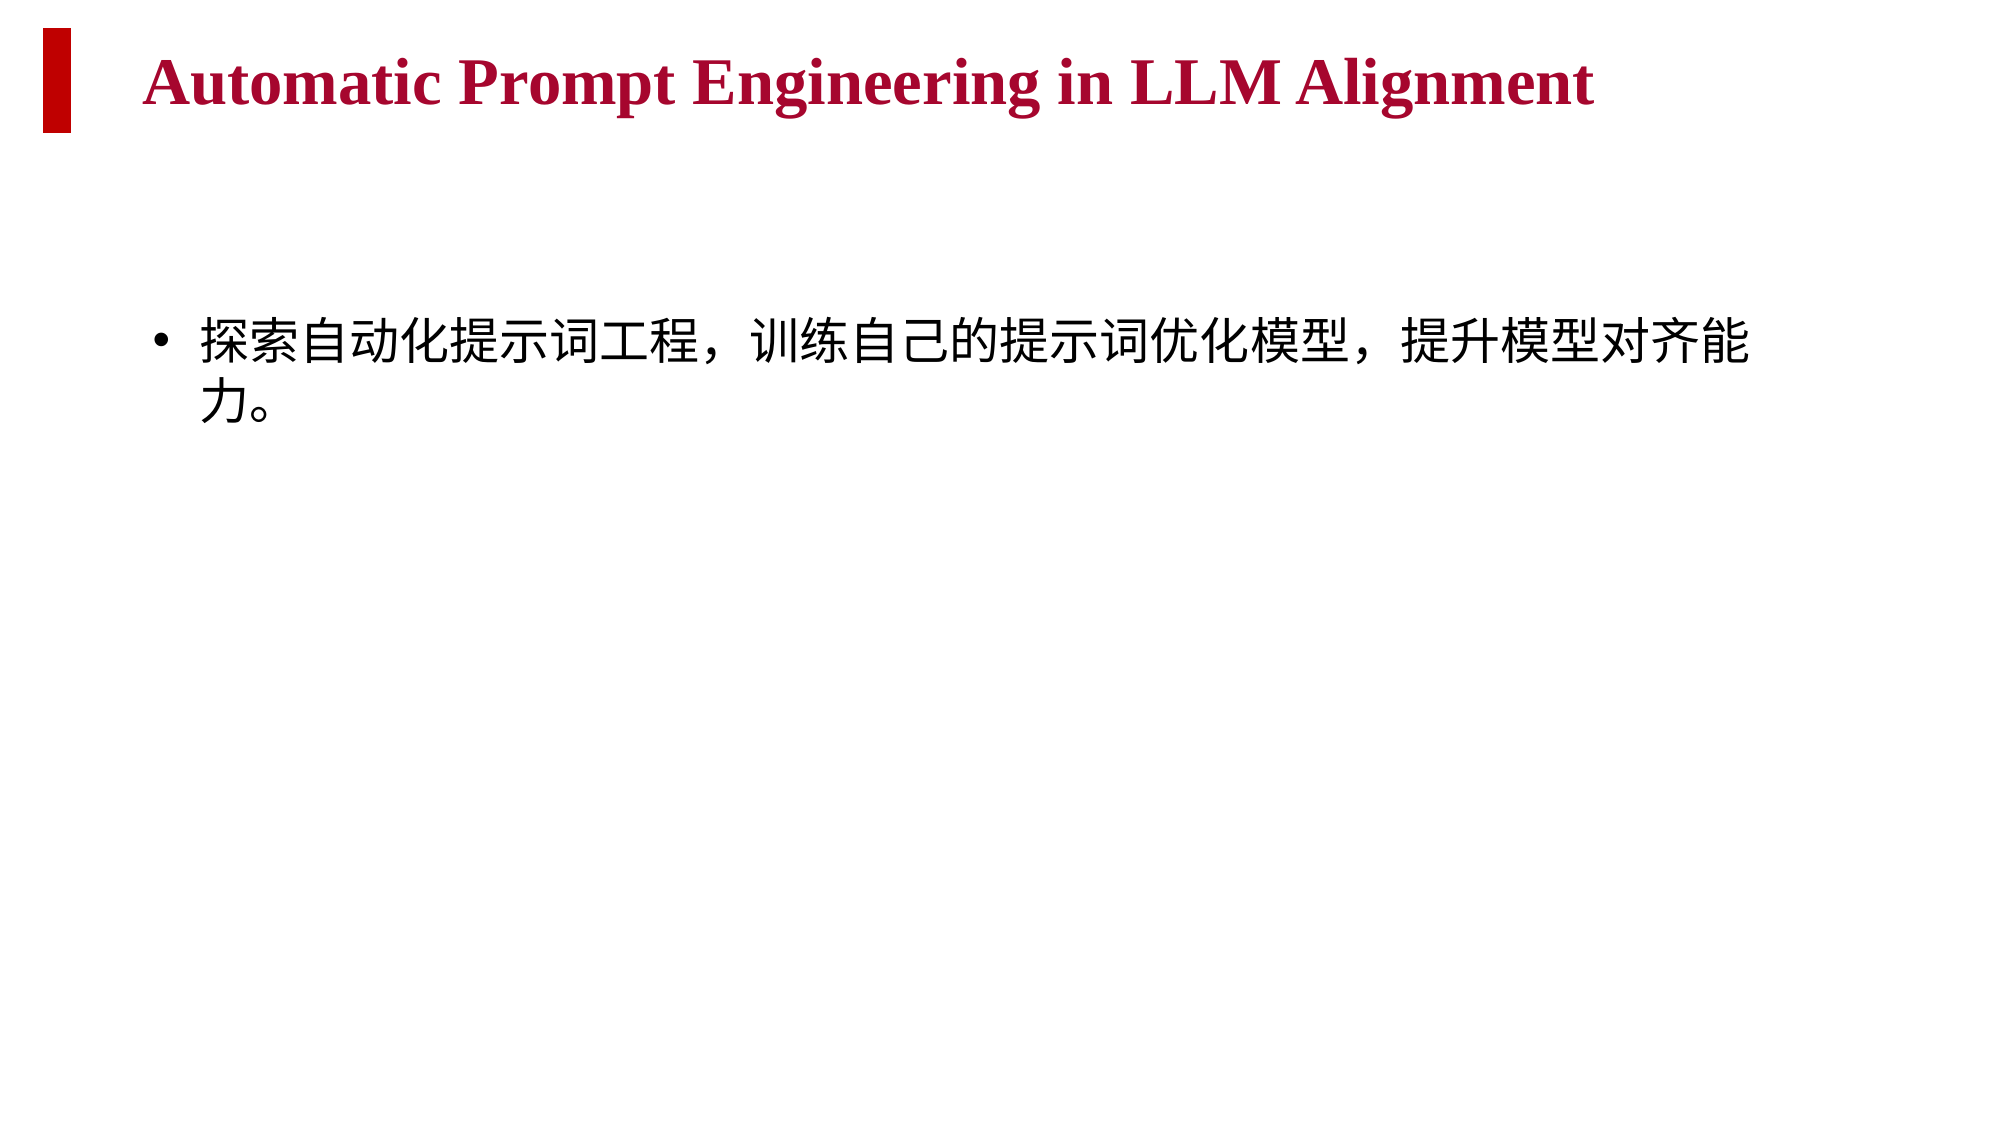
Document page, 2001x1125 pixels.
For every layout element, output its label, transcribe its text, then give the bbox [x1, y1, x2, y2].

text_box 探索自动化提示词工程，训练自己的提示词优化模型，提升模型对齐能力。 [137, 241, 1778, 884]
text_box Automatic Prompt Engineering in LLM Alignment [127, 31, 1729, 126]
